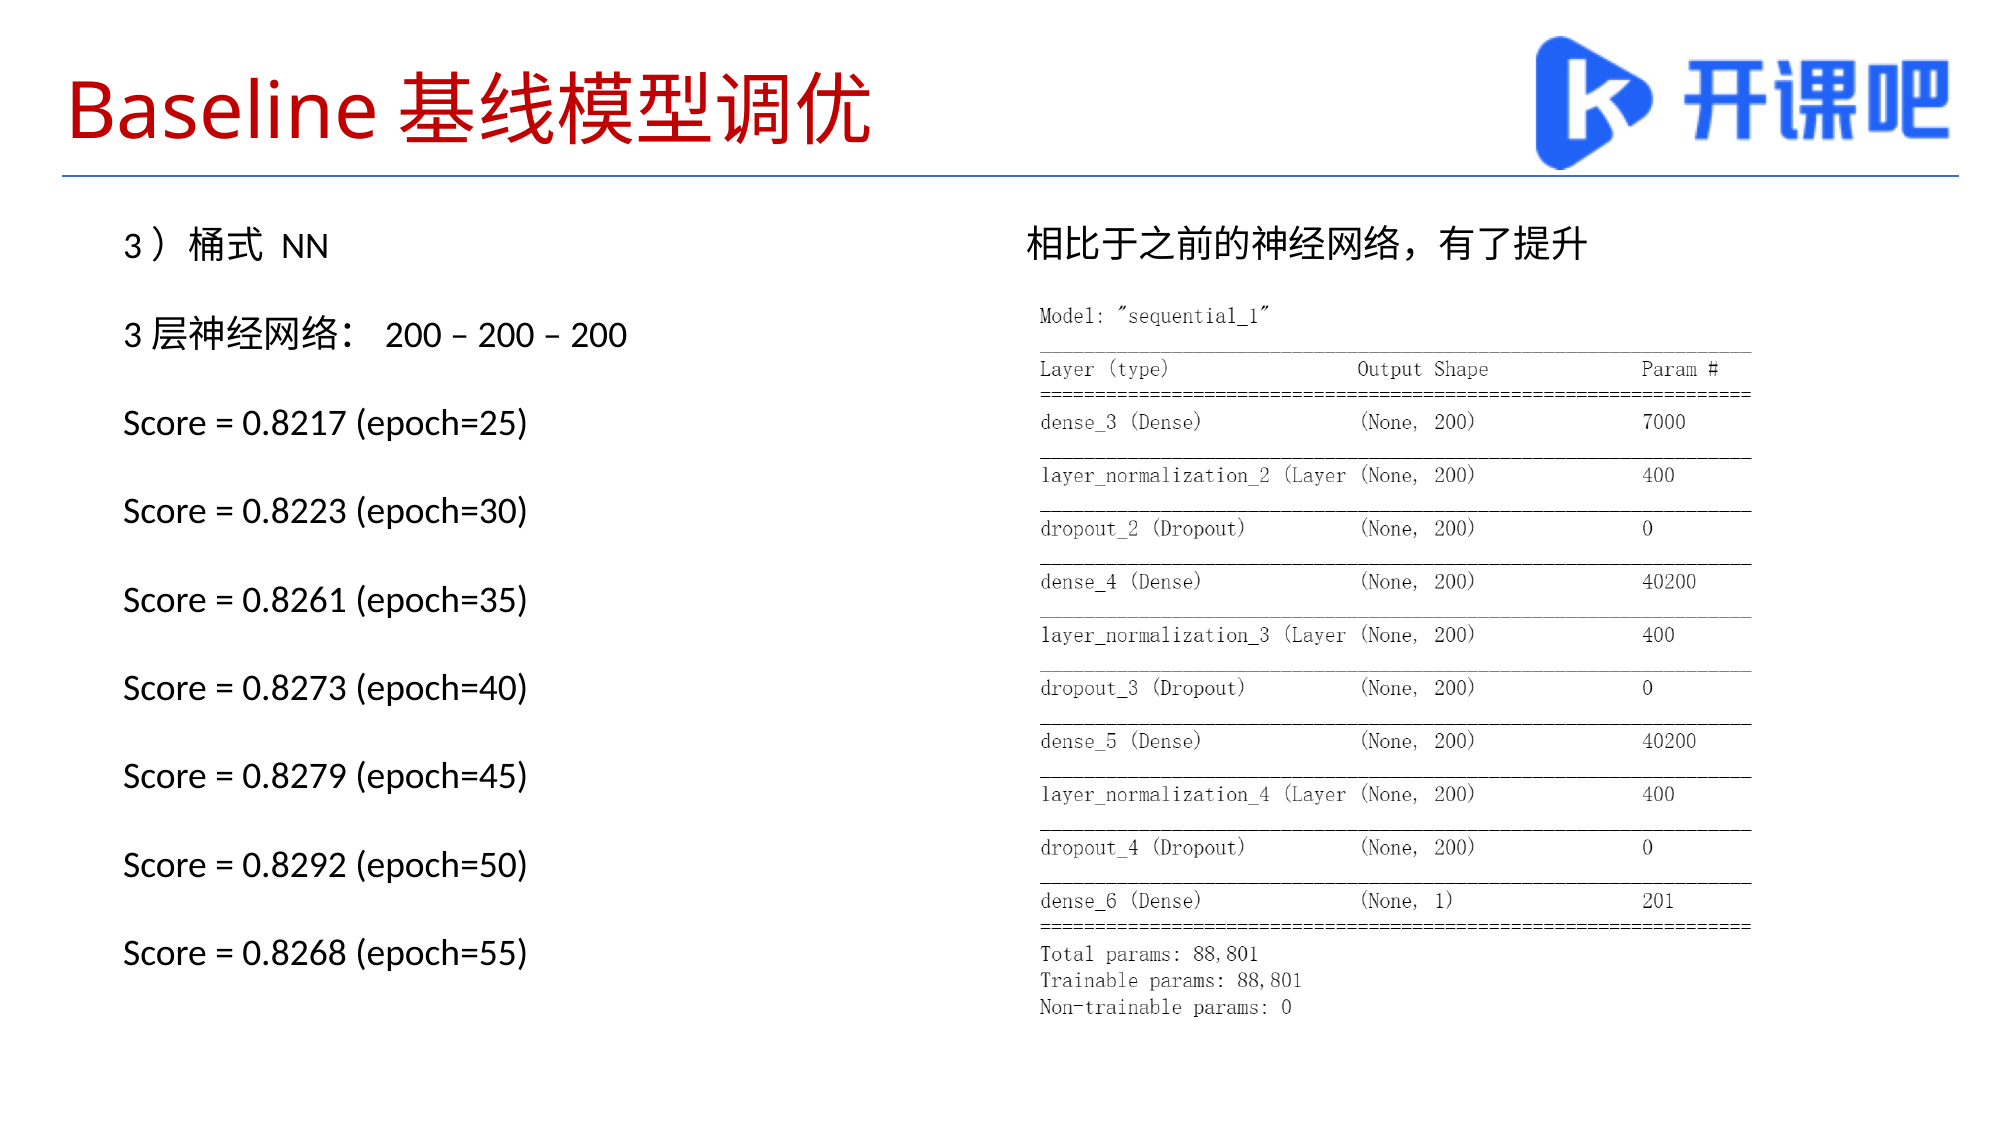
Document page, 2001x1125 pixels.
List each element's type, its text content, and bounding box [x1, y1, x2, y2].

picture [1021, 295, 1764, 1030]
text_box 相比于之前的神经网络，有了提升 [1018, 189, 1971, 1006]
text_box 3）桶式 NN 3层神经网络：200 – 200 – 200 Score = 0.8217 (epoch=25) Score = 0.8223 (epoch=30) Score = 0.8261 (epoch=35) Score = 0.8273 (epoch=40) Score = 0.8279 (epoch=45) Score = 0.8292 (epoch=50) Score = 0.8268 (epoch=55) [115, 191, 1000, 1007]
title Baseline基线模型调优 [57, 59, 1728, 167]
picture [1534, 36, 1952, 170]
